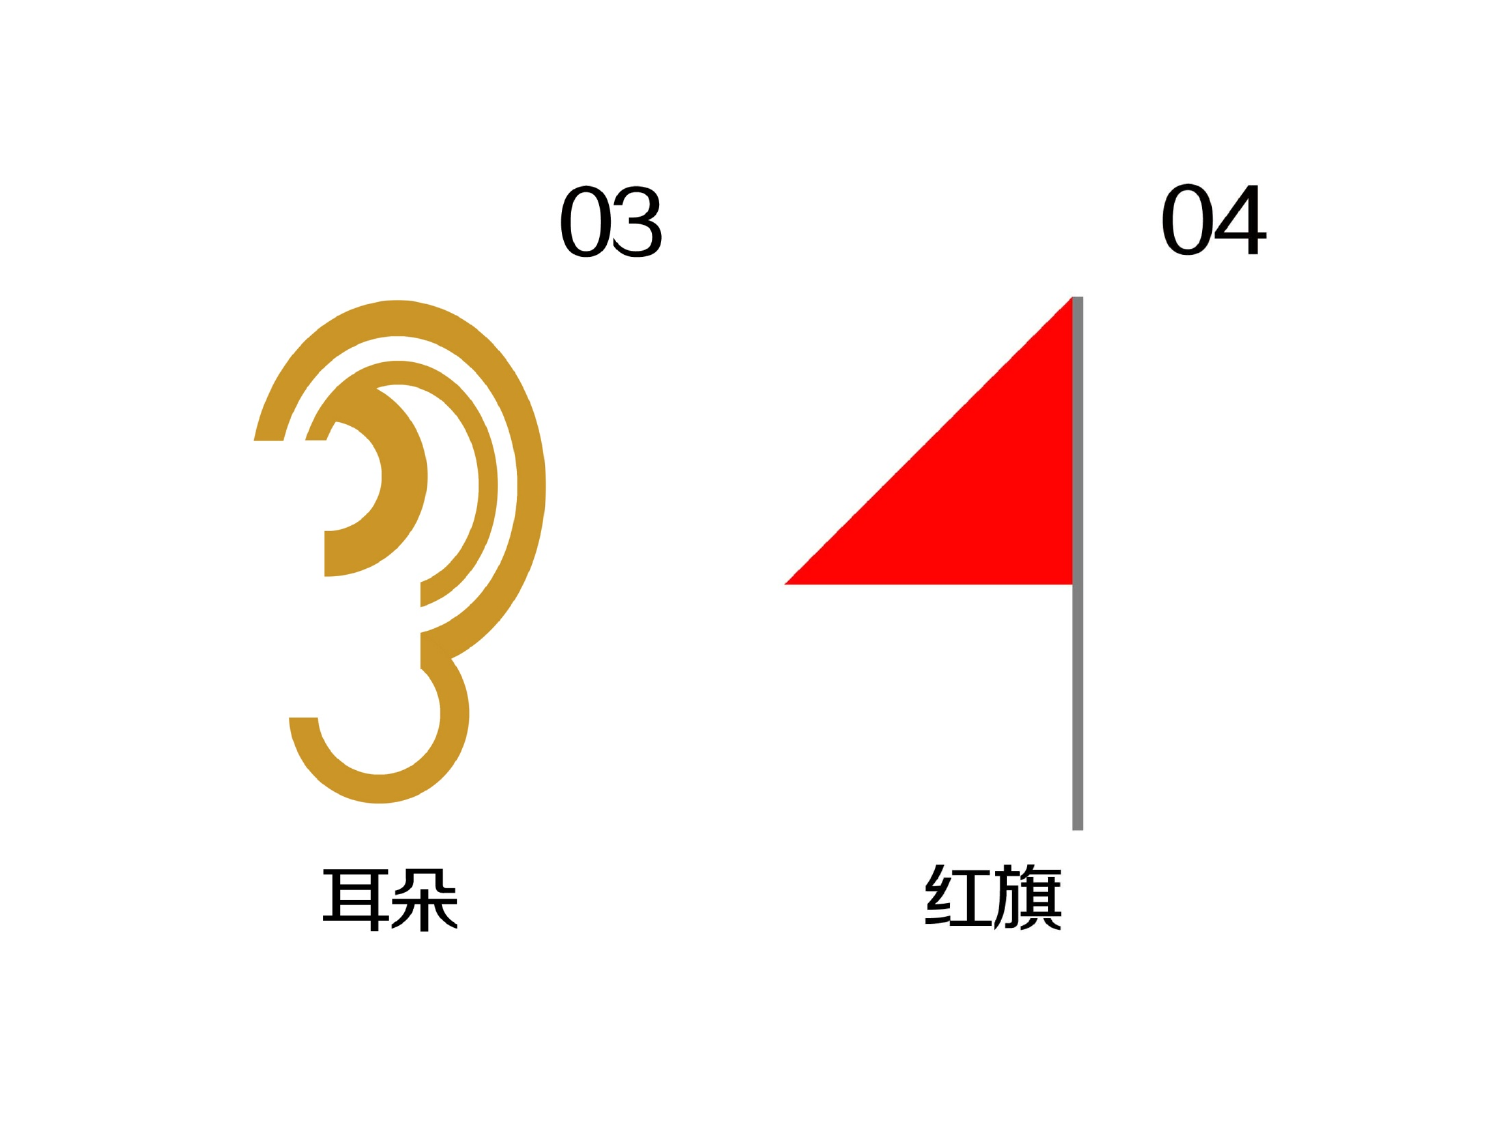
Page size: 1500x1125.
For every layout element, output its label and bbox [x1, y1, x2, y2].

picture [88, 154, 1294, 968]
